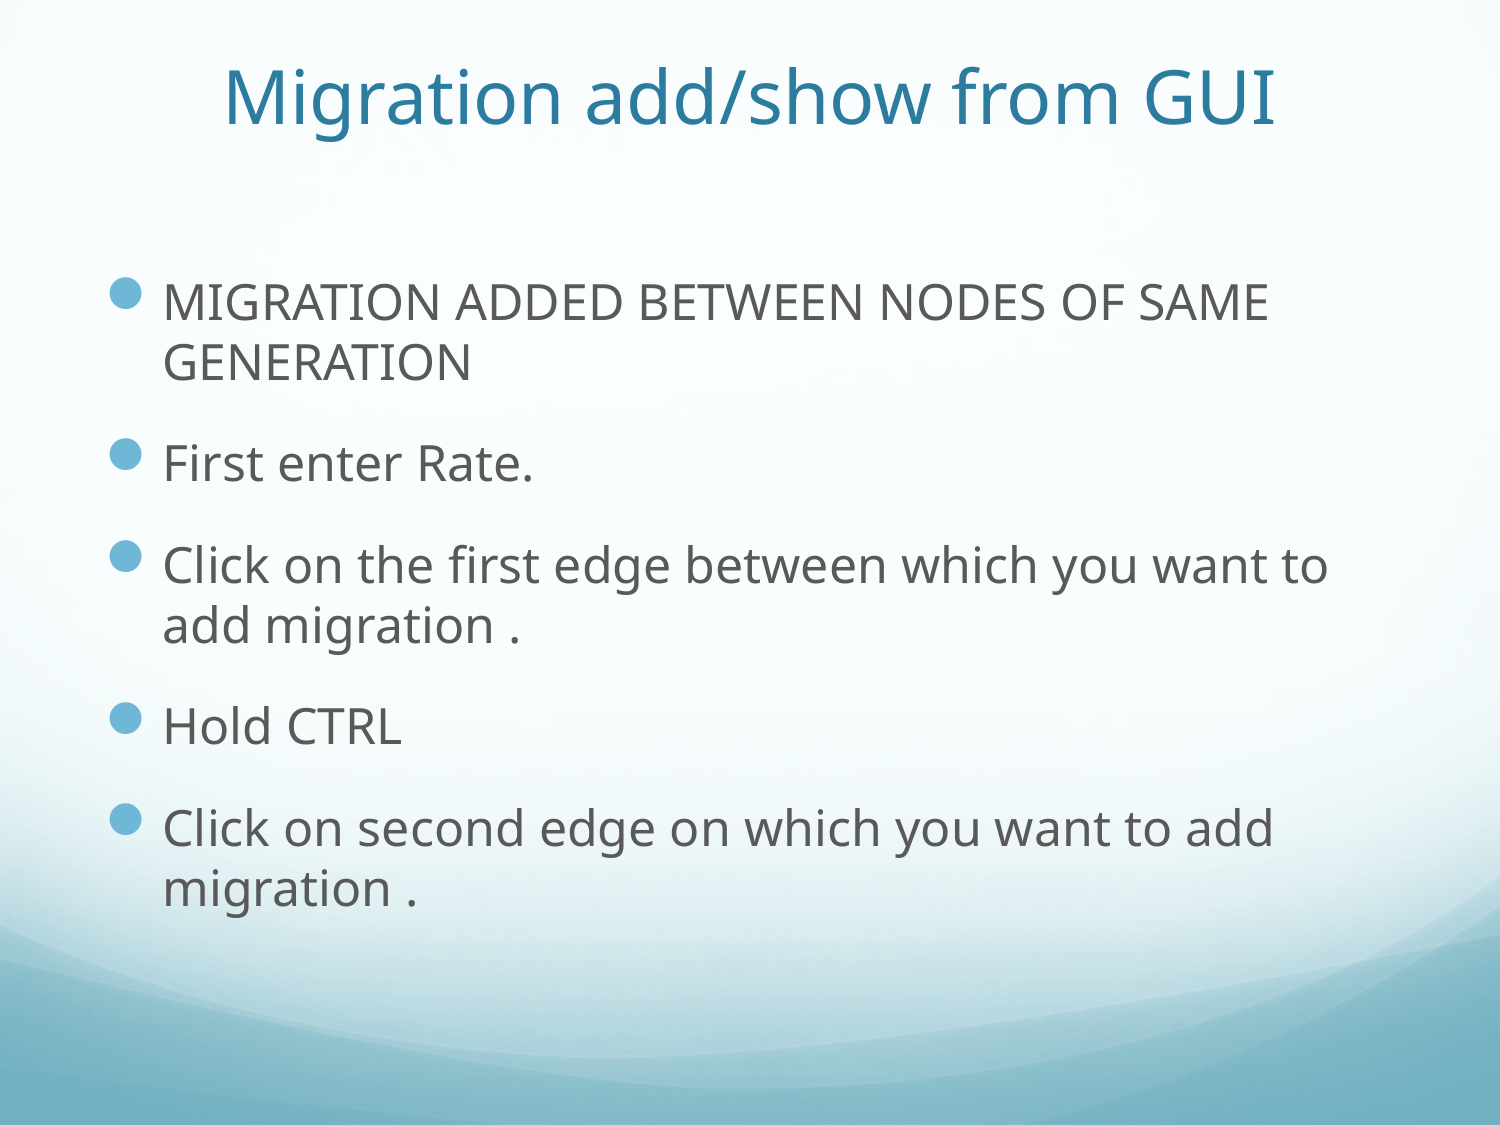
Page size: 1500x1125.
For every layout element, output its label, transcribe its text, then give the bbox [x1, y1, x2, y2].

list MIGRATION ADDED BETWEEN NODES OF SAME GENERATION First enter Rate. Click on the first edge between which you want to add migration . Hold CTRL Click on second edge on which you want to add migration . [90, 262, 1410, 975]
title Migration add/show from GUI [90, 17, 1410, 237]
